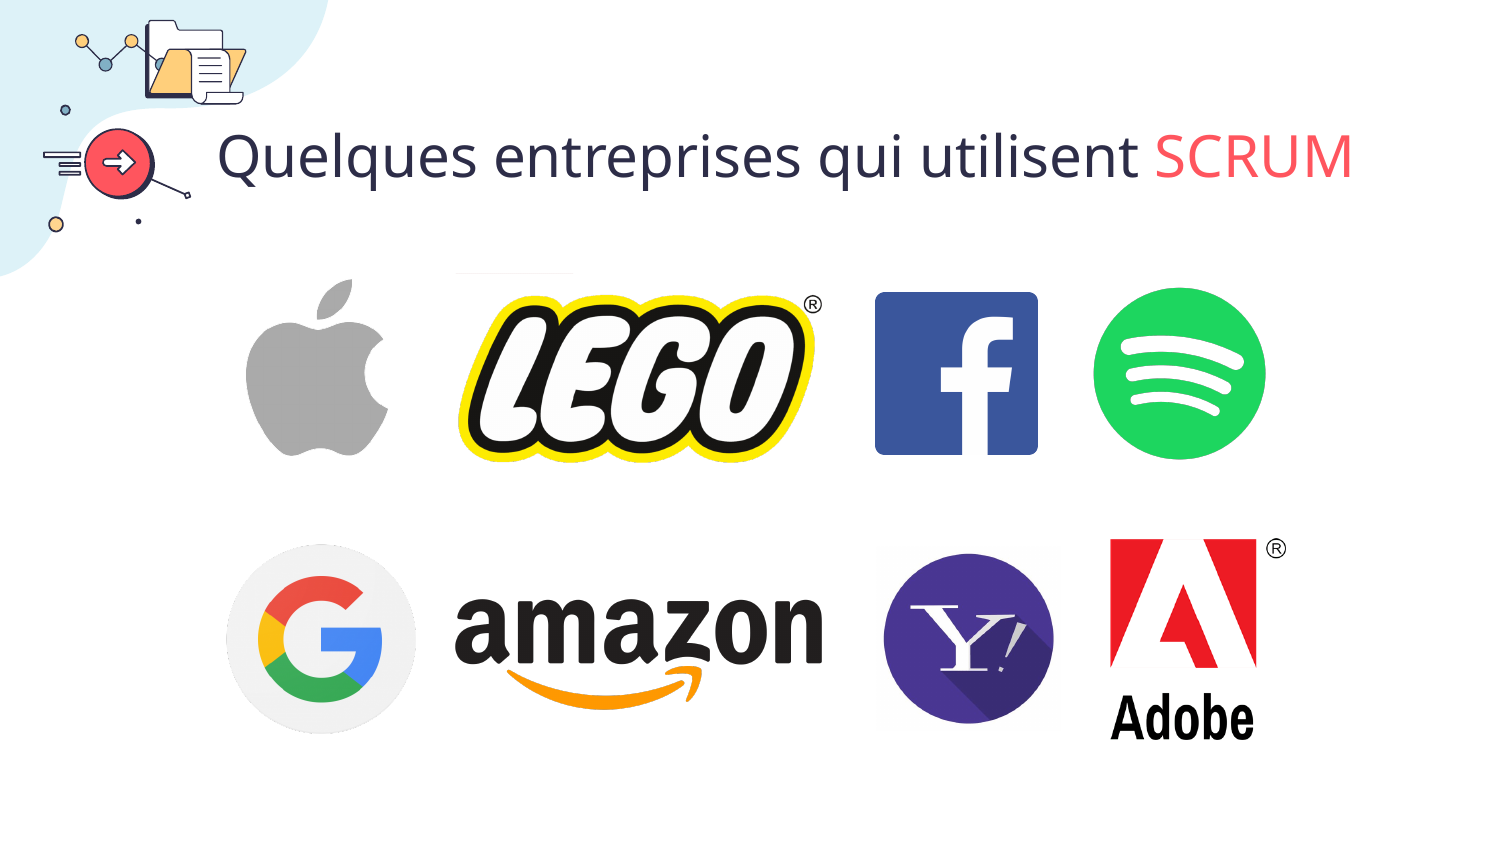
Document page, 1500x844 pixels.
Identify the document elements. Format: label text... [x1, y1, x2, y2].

picture [1109, 538, 1287, 740]
picture [455, 273, 822, 481]
picture [876, 546, 1062, 732]
picture [875, 292, 1038, 455]
text_box Quelques entreprises qui utilisent SCRUM [108, 104, 1463, 199]
picture [239, 252, 403, 481]
picture [1091, 285, 1268, 463]
picture [220, 538, 422, 740]
picture [455, 599, 822, 711]
